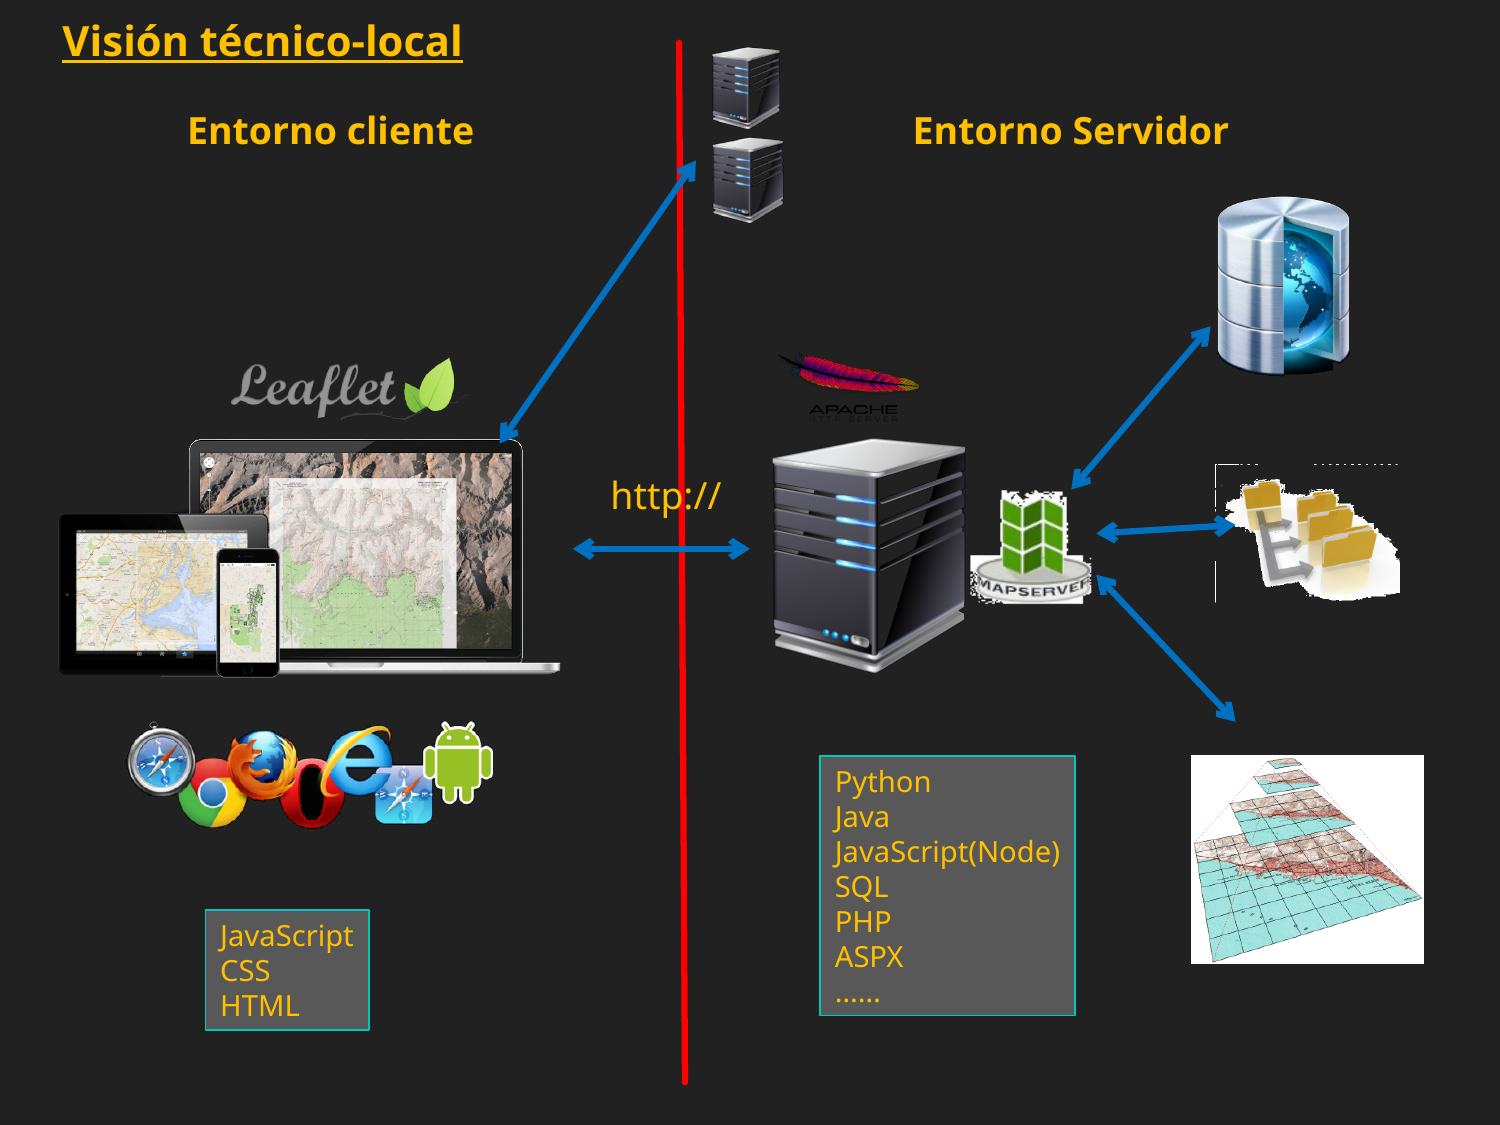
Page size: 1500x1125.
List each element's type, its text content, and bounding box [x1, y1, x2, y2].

picture [749, 325, 1129, 711]
text_box JavaScript CSS HTML [205, 909, 370, 1031]
picture [703, 39, 799, 226]
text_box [678, 444, 686, 548]
picture [1214, 464, 1400, 603]
text_box Python Java JavaScript(Node) SQL PHP ASPX …… [819, 755, 1076, 1016]
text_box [1096, 574, 1236, 723]
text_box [1096, 524, 1236, 534]
text_box Entorno Servidor [897, 100, 1245, 160]
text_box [678, 550, 686, 1083]
text_box Visión técnico-local [47, 7, 479, 73]
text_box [1071, 325, 1211, 490]
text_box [678, 42, 686, 160]
text_box http:// [595, 464, 678, 525]
picture [231, 356, 467, 420]
text_box http:// [686, 464, 737, 525]
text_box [499, 160, 697, 444]
text_box Entorno cliente [172, 99, 490, 160]
picture [1190, 196, 1376, 381]
picture [1190, 755, 1424, 964]
picture [43, 427, 574, 835]
